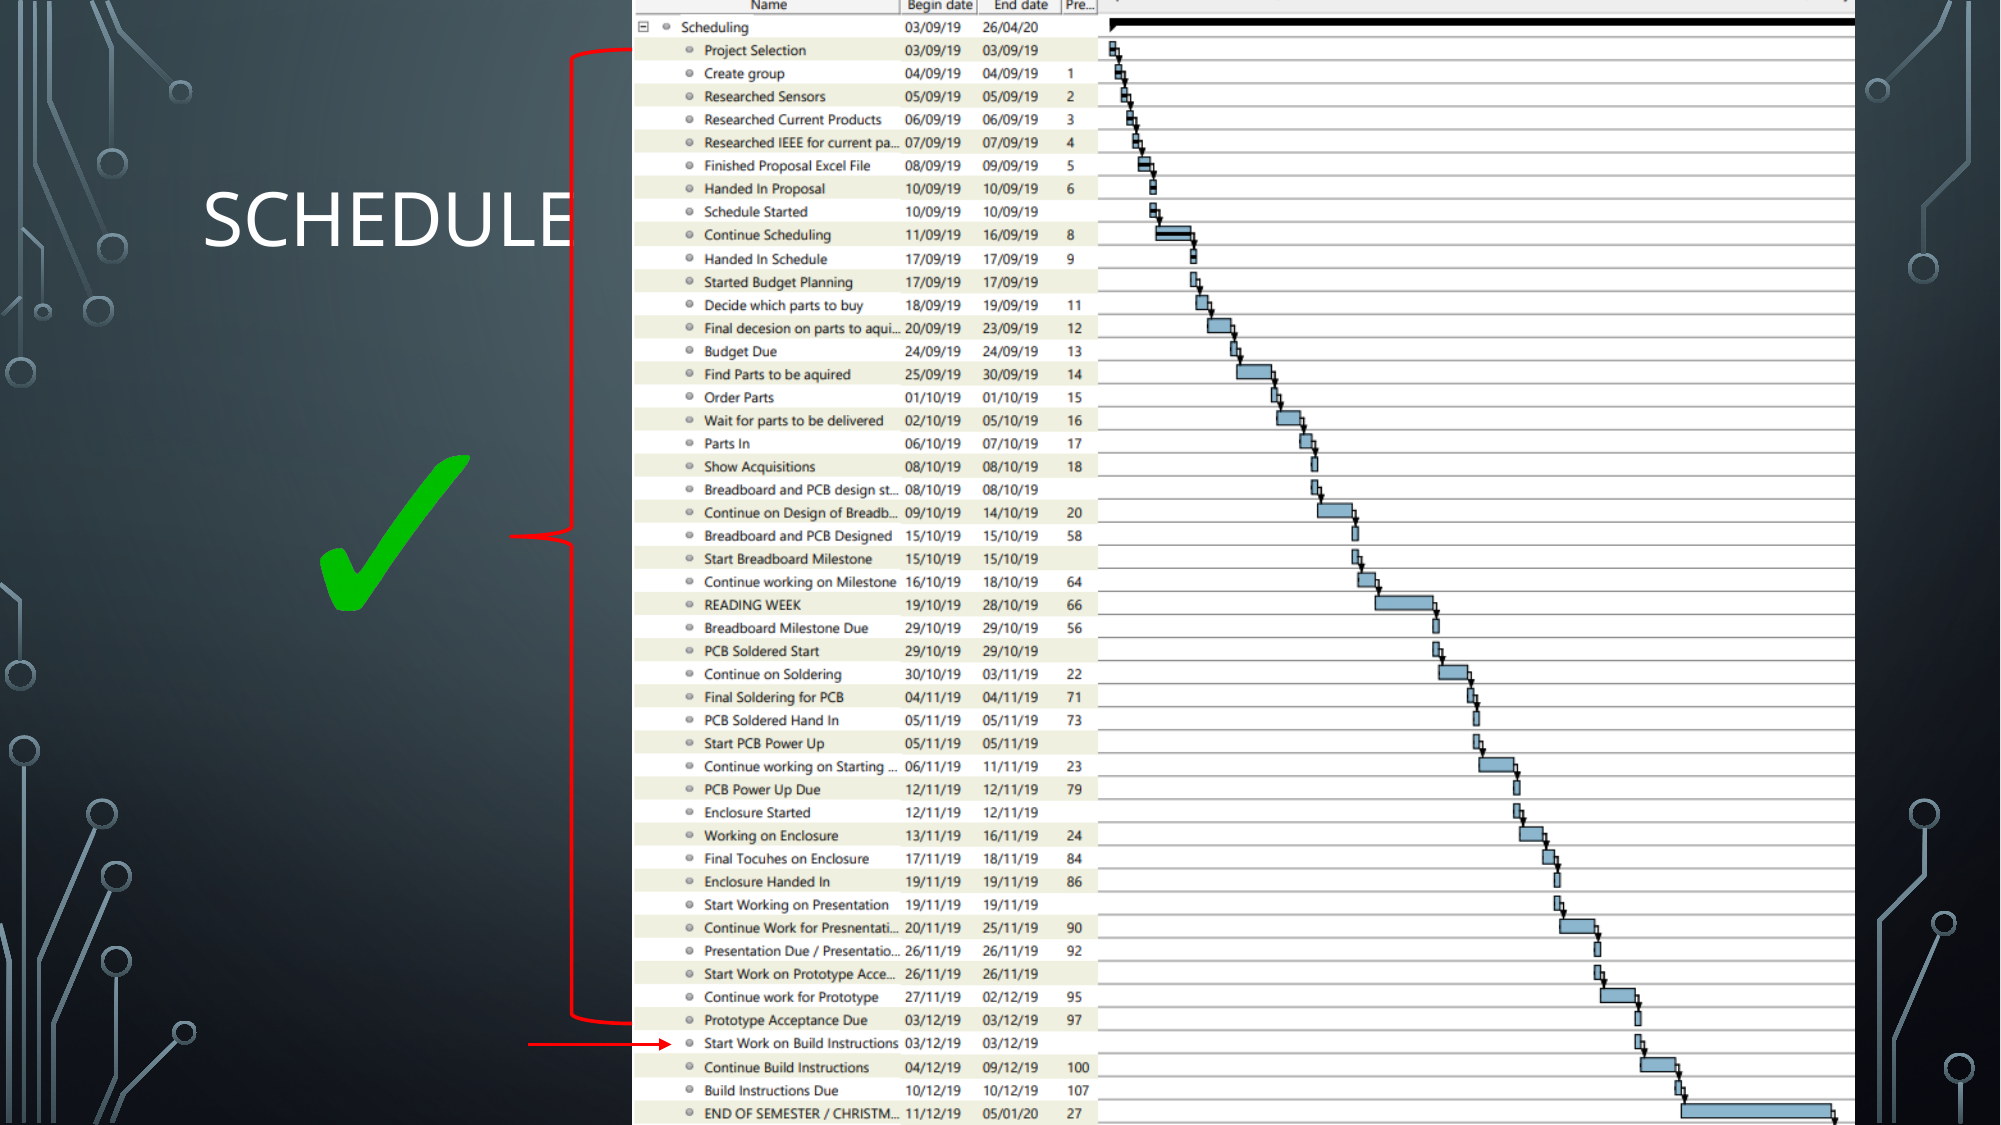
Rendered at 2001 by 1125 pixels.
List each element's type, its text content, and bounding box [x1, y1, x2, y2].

picture [631, 0, 1856, 1125]
title Schedule [187, 101, 569, 344]
picture [320, 454, 471, 611]
text_box [509, 47, 631, 1026]
